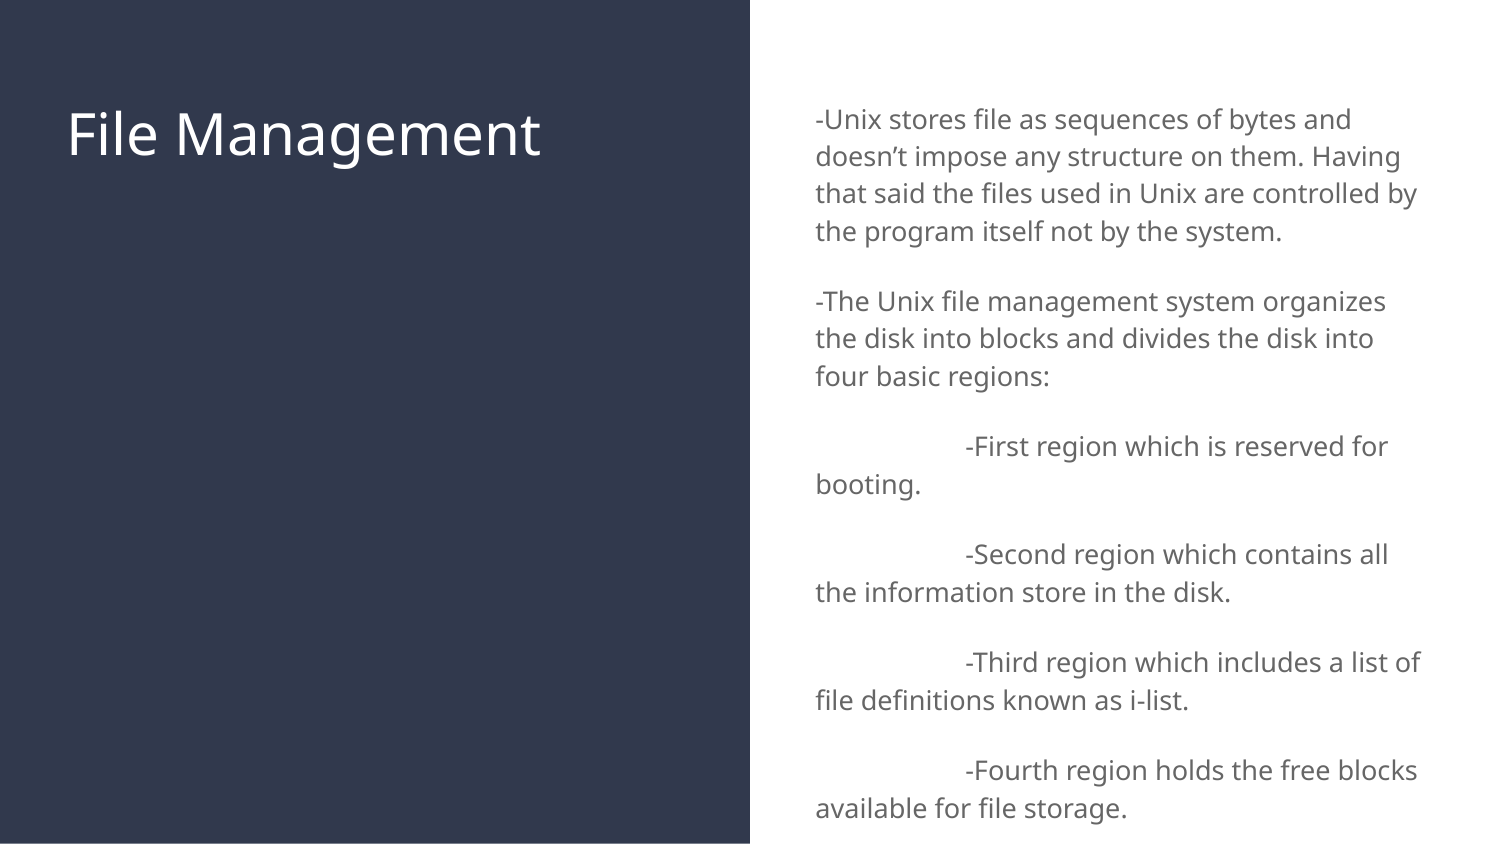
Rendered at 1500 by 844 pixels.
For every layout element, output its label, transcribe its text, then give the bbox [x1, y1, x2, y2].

list -Unix stores file as sequences of bytes and doesn’t impose any structure on them. Having that said the files used in Unix are controlled by the program itself not by the system. -The Unix file management system organizes the disk into blocks and divides the disk into four basic regions: -First region which is reserved for booting. -Second region which contains all the information store in the disk. -Third region which includes a list of file definitions known as i-list. -Fourth region holds the free blocks available for file storage. [800, 82, 1449, 757]
title File Management [51, 82, 659, 419]
